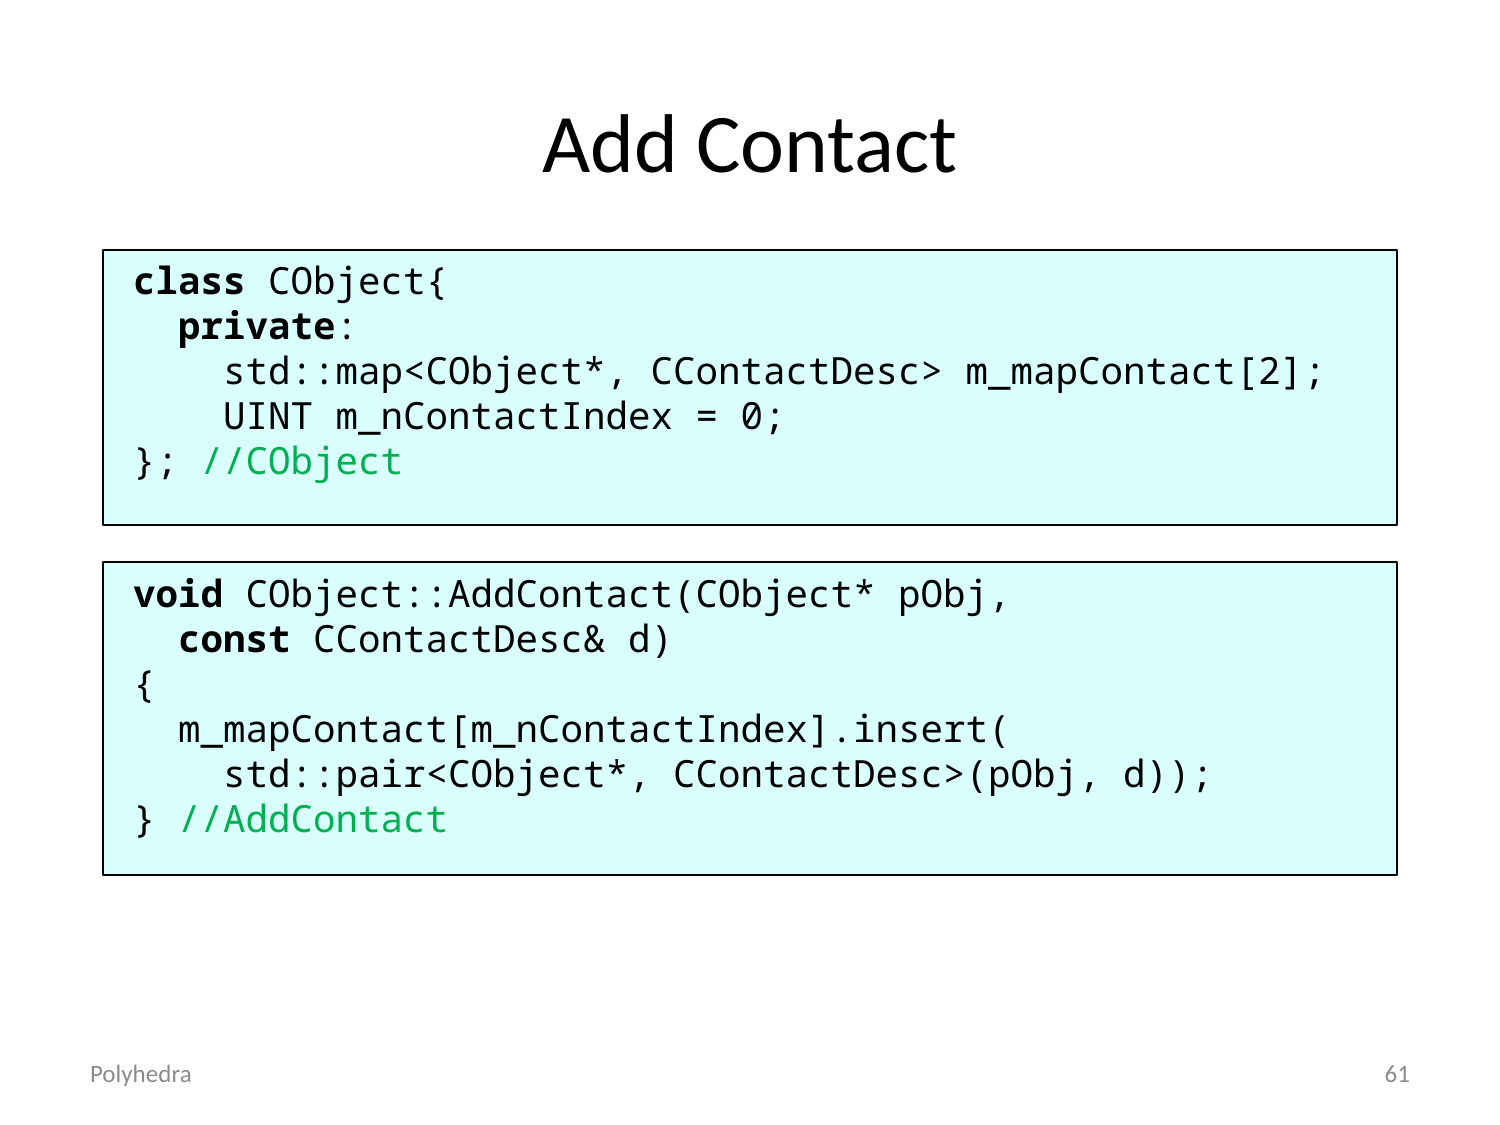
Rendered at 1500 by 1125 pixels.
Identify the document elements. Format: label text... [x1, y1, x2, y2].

text_box void CObject::AddContact(CObject* pObj, const CContactDesc& d) { m_mapContact[m_nContactIndex].insert( std::pair<CObject*, CContactDesc>(pObj, d)); } //AddContact [103, 562, 1397, 875]
slide_number 61 [1074, 1042, 1425, 1103]
slide_number Polyhedra [75, 1042, 425, 1103]
title Add Contact [75, 45, 1425, 233]
list class CObject{ private: std::map<CObject*, CContactDesc> m_mapContact[2]; UINT m_nContactIndex = 0; }; //CObject [103, 249, 1397, 525]
